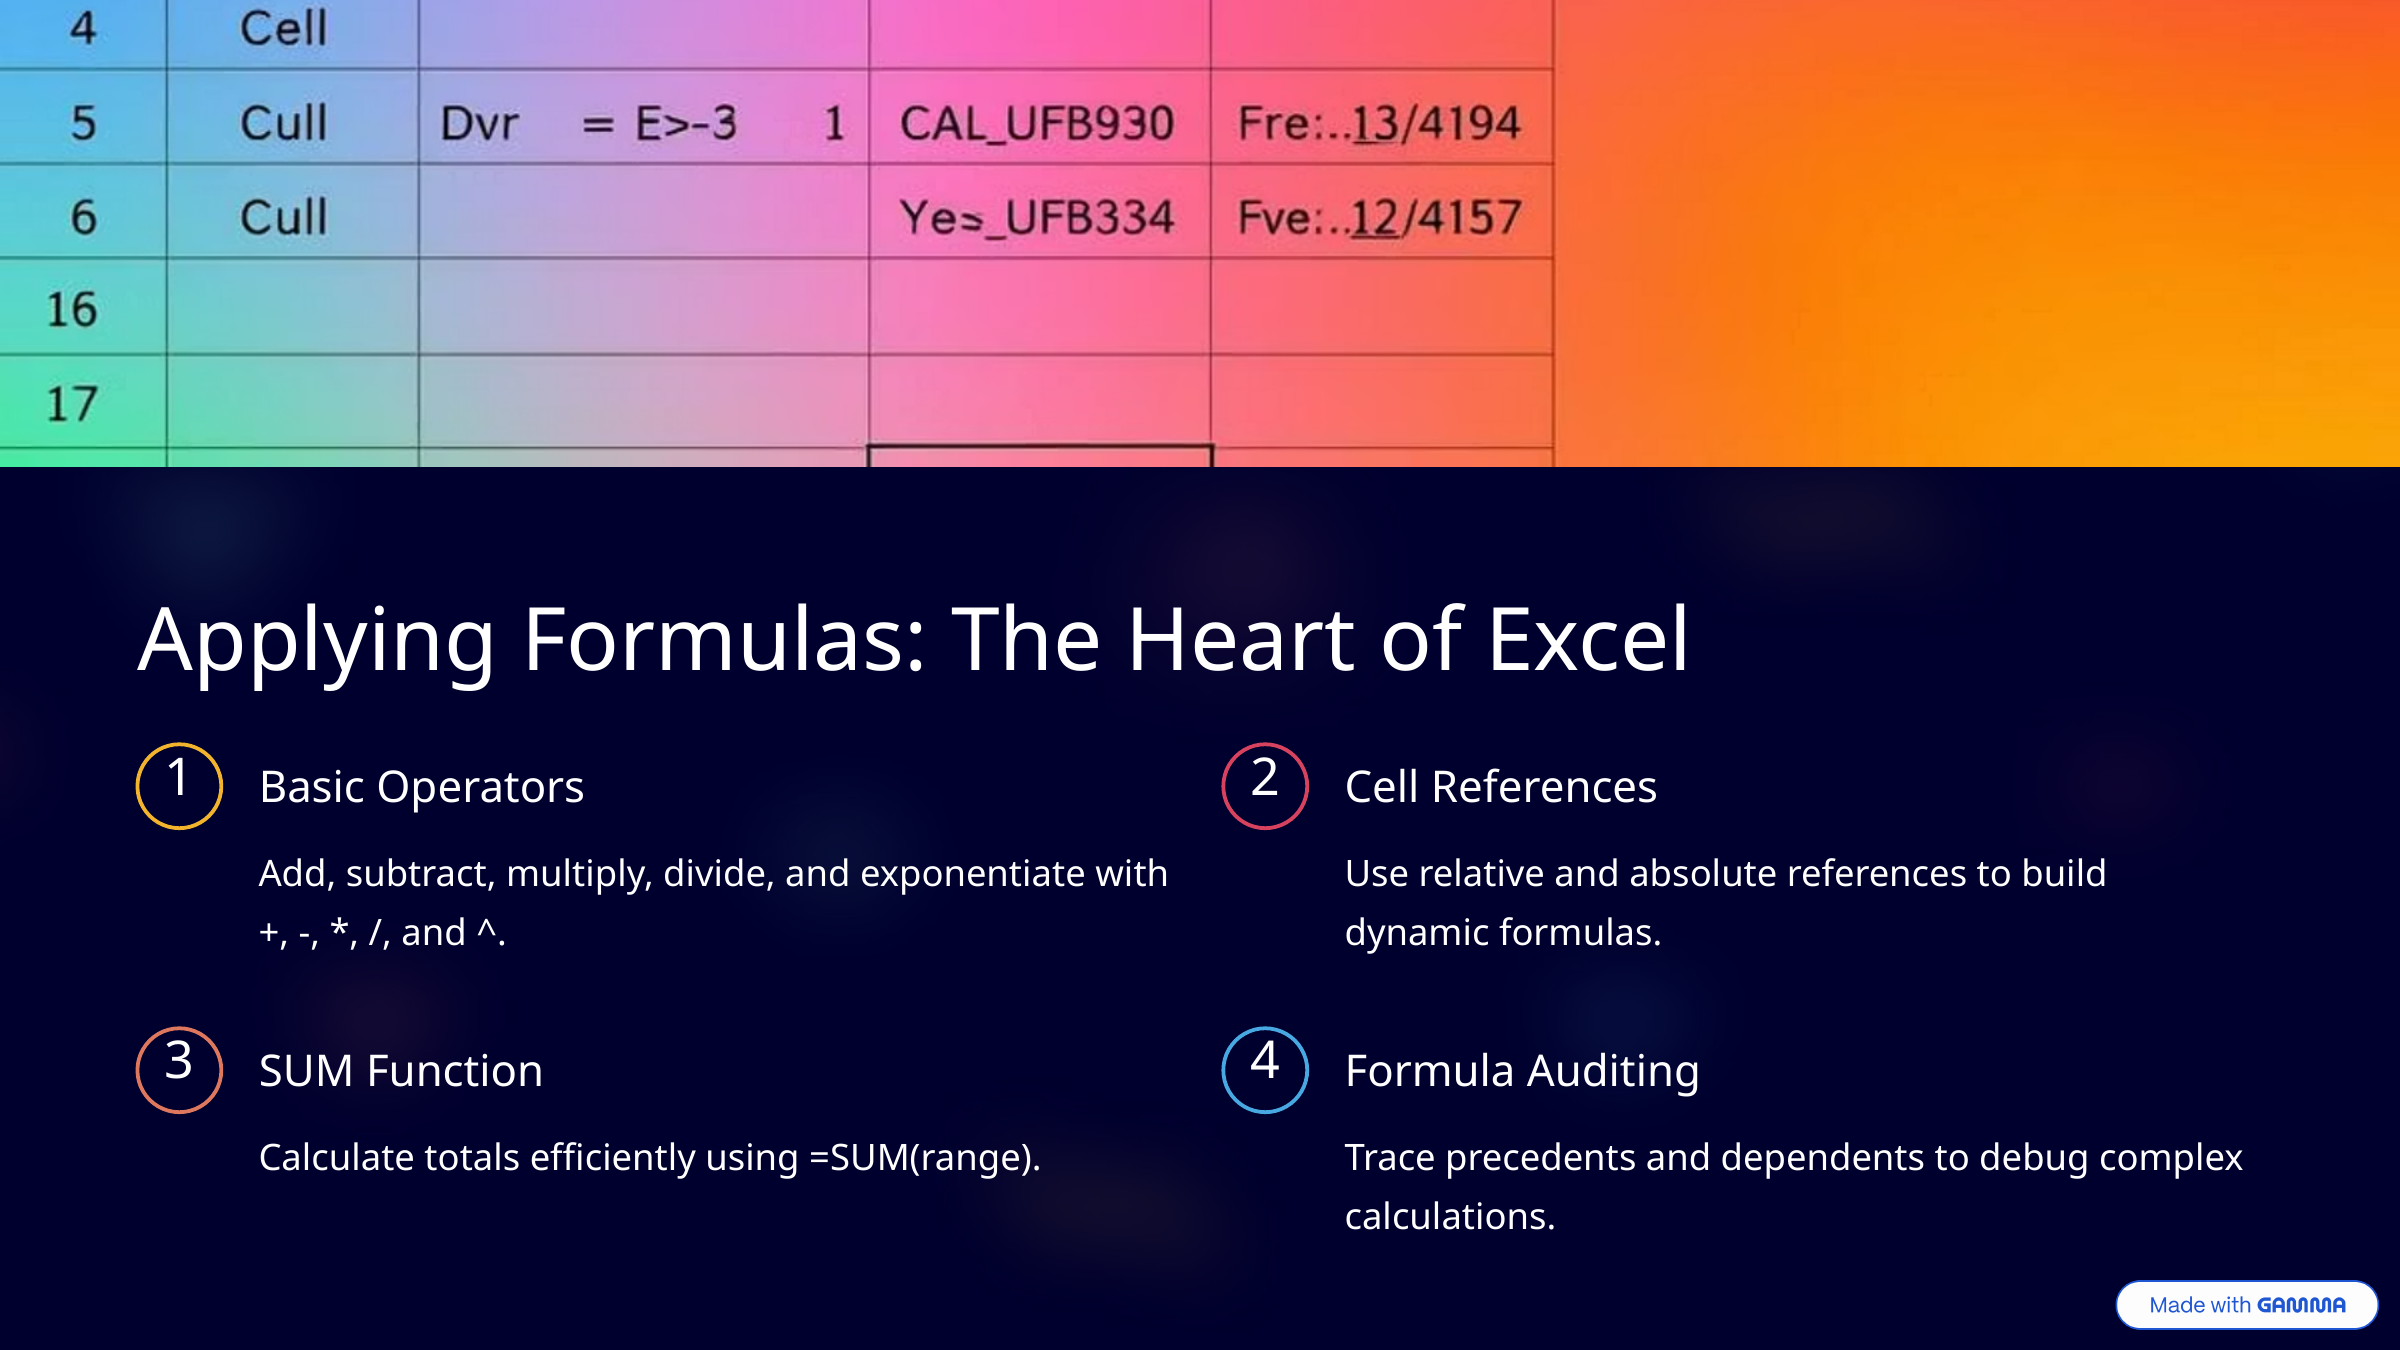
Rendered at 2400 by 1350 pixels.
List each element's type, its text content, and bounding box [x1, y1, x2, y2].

text_box 4 [1238, 1037, 1292, 1104]
picture [0, 0, 2400, 467]
text_box [1292, 754, 1308, 819]
text_box Trace precedents and dependents to debug complex calculations. [1344, 1118, 2263, 1238]
text_box Formula Auditing [1344, 1041, 1784, 1096]
text_box Calculate totals efficiently using =SUM(range). [258, 1118, 1177, 1178]
text_box [154, 820, 205, 829]
text_box [1240, 820, 1291, 829]
text_box 3 [153, 1037, 206, 1104]
text_box [1240, 1104, 1291, 1113]
text_box 2 [1238, 753, 1292, 820]
text_box SUM Function [258, 1041, 698, 1096]
text_box [206, 753, 222, 819]
text_box [154, 1104, 205, 1113]
text_box [206, 1037, 222, 1103]
text_box Use relative and absolute references to build dynamic formulas. [1344, 834, 2263, 954]
text_box [1292, 1038, 1308, 1103]
text_box Basic Operators [258, 757, 698, 812]
text_box [1223, 754, 1238, 819]
text_box [137, 744, 205, 819]
text_box [1239, 744, 1291, 753]
text_box [1239, 1028, 1291, 1037]
text_box 1 [153, 753, 206, 820]
picture [2106, 1271, 2389, 1339]
text_box [137, 1028, 205, 1103]
text_box Cell References [1344, 757, 1784, 812]
text_box [1223, 1038, 1238, 1103]
text_box Applying Formulas: The Heart of Excel [137, 578, 1685, 689]
text_box Add, subtract, multiply, divide, and exponentiate with +, -, *, /, and ^. [258, 834, 1177, 954]
